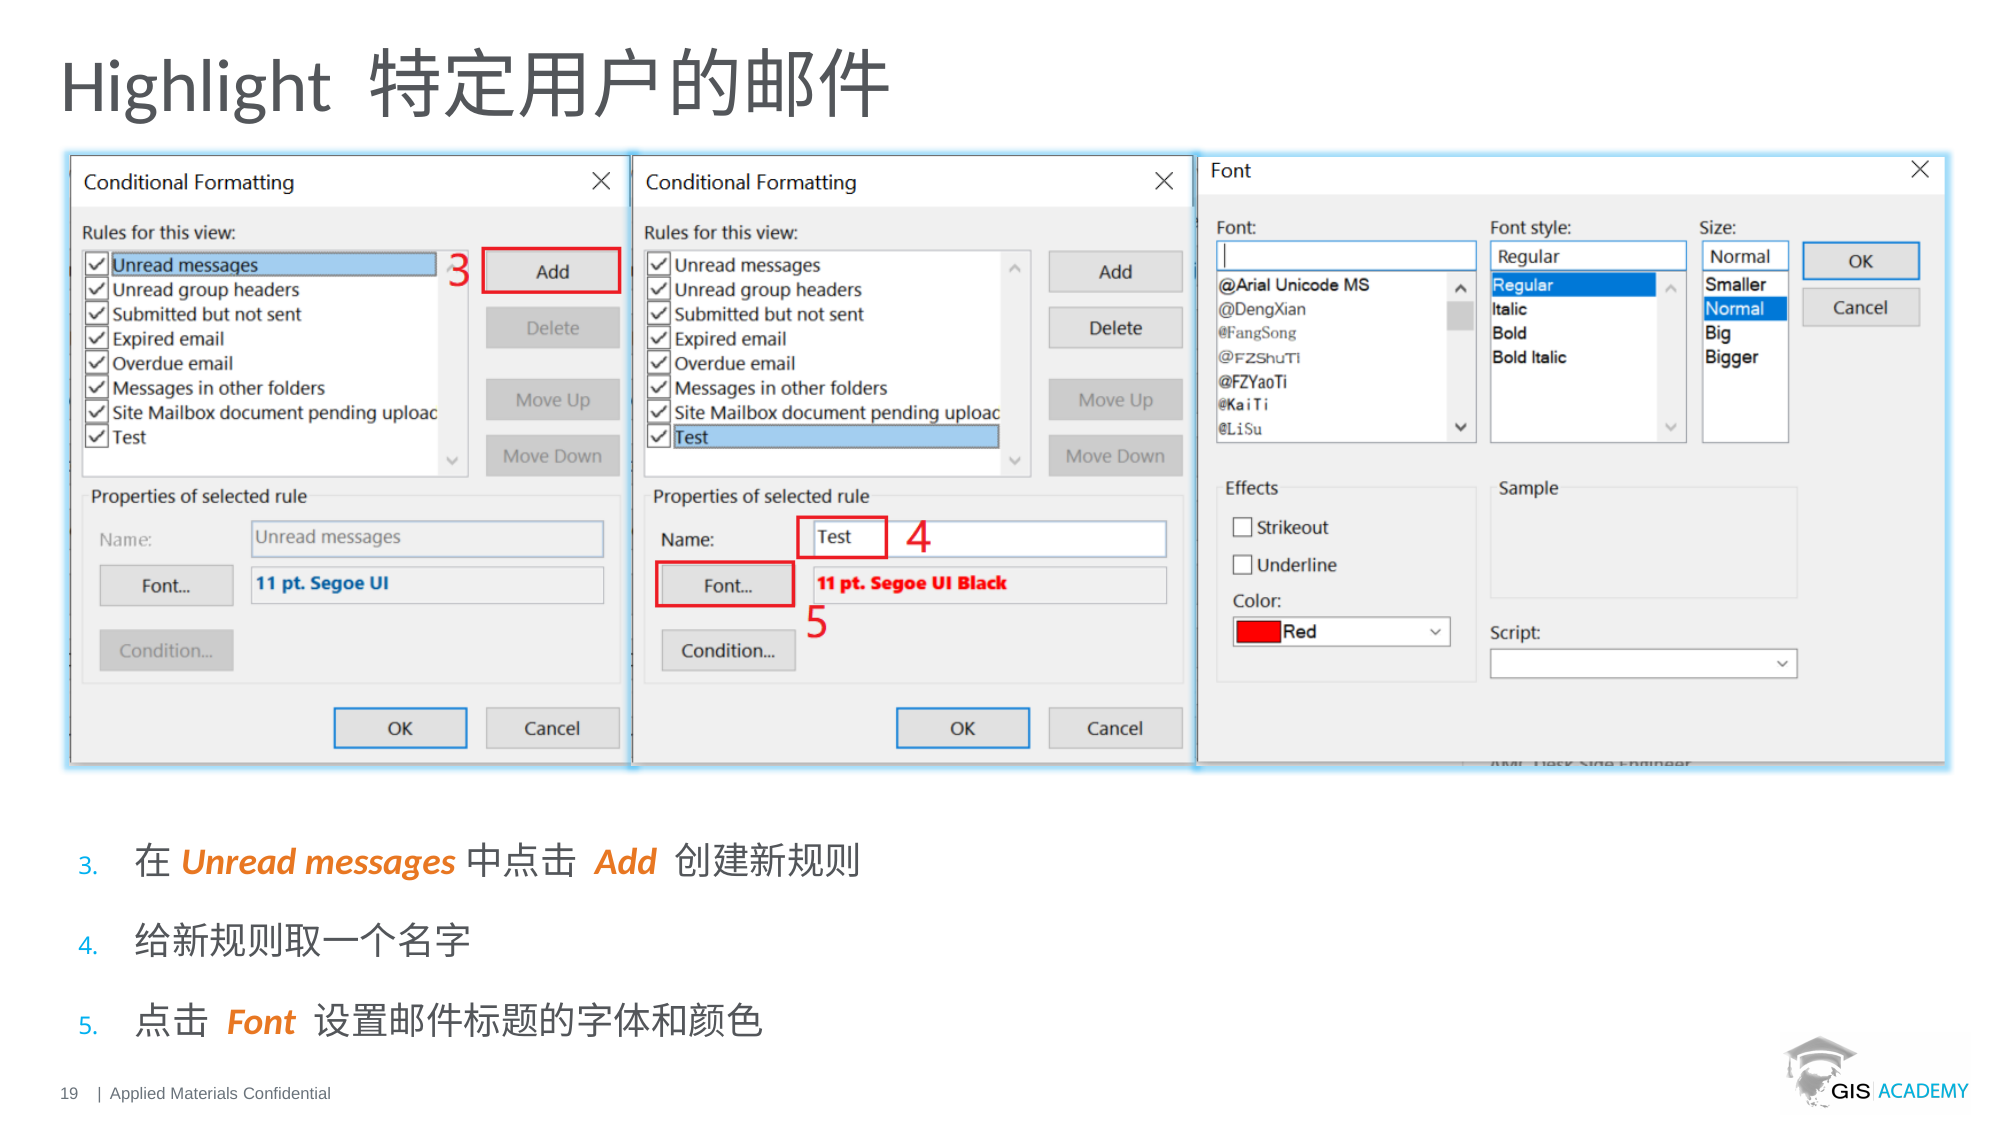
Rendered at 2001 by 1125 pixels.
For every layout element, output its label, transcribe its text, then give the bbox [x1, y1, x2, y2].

picture [68, 155, 1945, 766]
title Highlight 特定用户的邮件 [45, 29, 1925, 126]
slide_number 19 [45, 1078, 165, 1106]
picture [1780, 1032, 1971, 1115]
text_box 在Unread messages中点击 Add 创建新规则 给新规则取一个名字 点击 Font 设置邮件标题的字体和颜色 [26, 807, 1352, 1050]
